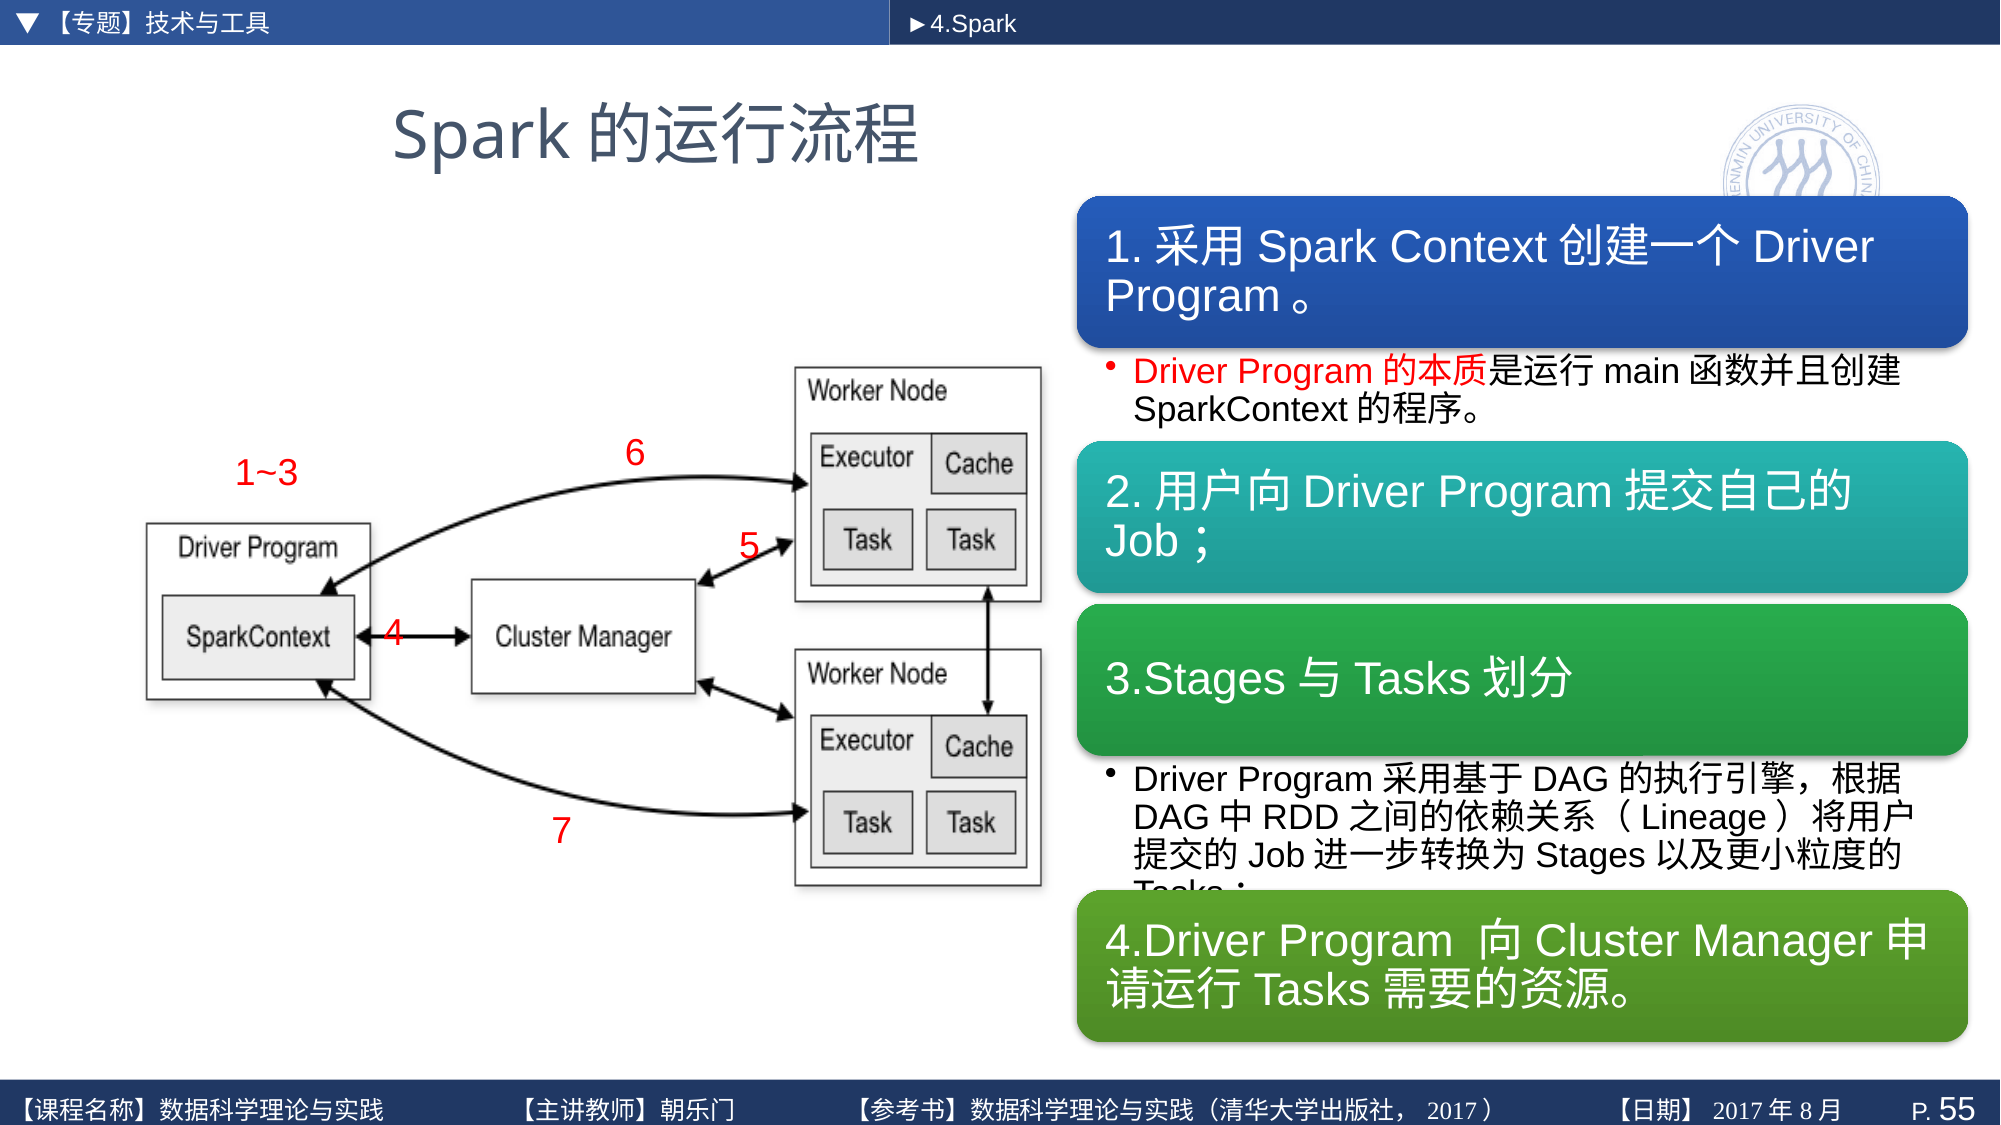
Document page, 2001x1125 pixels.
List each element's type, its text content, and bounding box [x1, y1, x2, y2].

title Spark的运行流程 [64, 64, 1249, 200]
list ►4.Spark [890, 0, 1249, 43]
picture [124, 341, 1069, 913]
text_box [1076, 172, 1969, 1066]
list ▼【专题】技术与工具 [0, 0, 725, 43]
